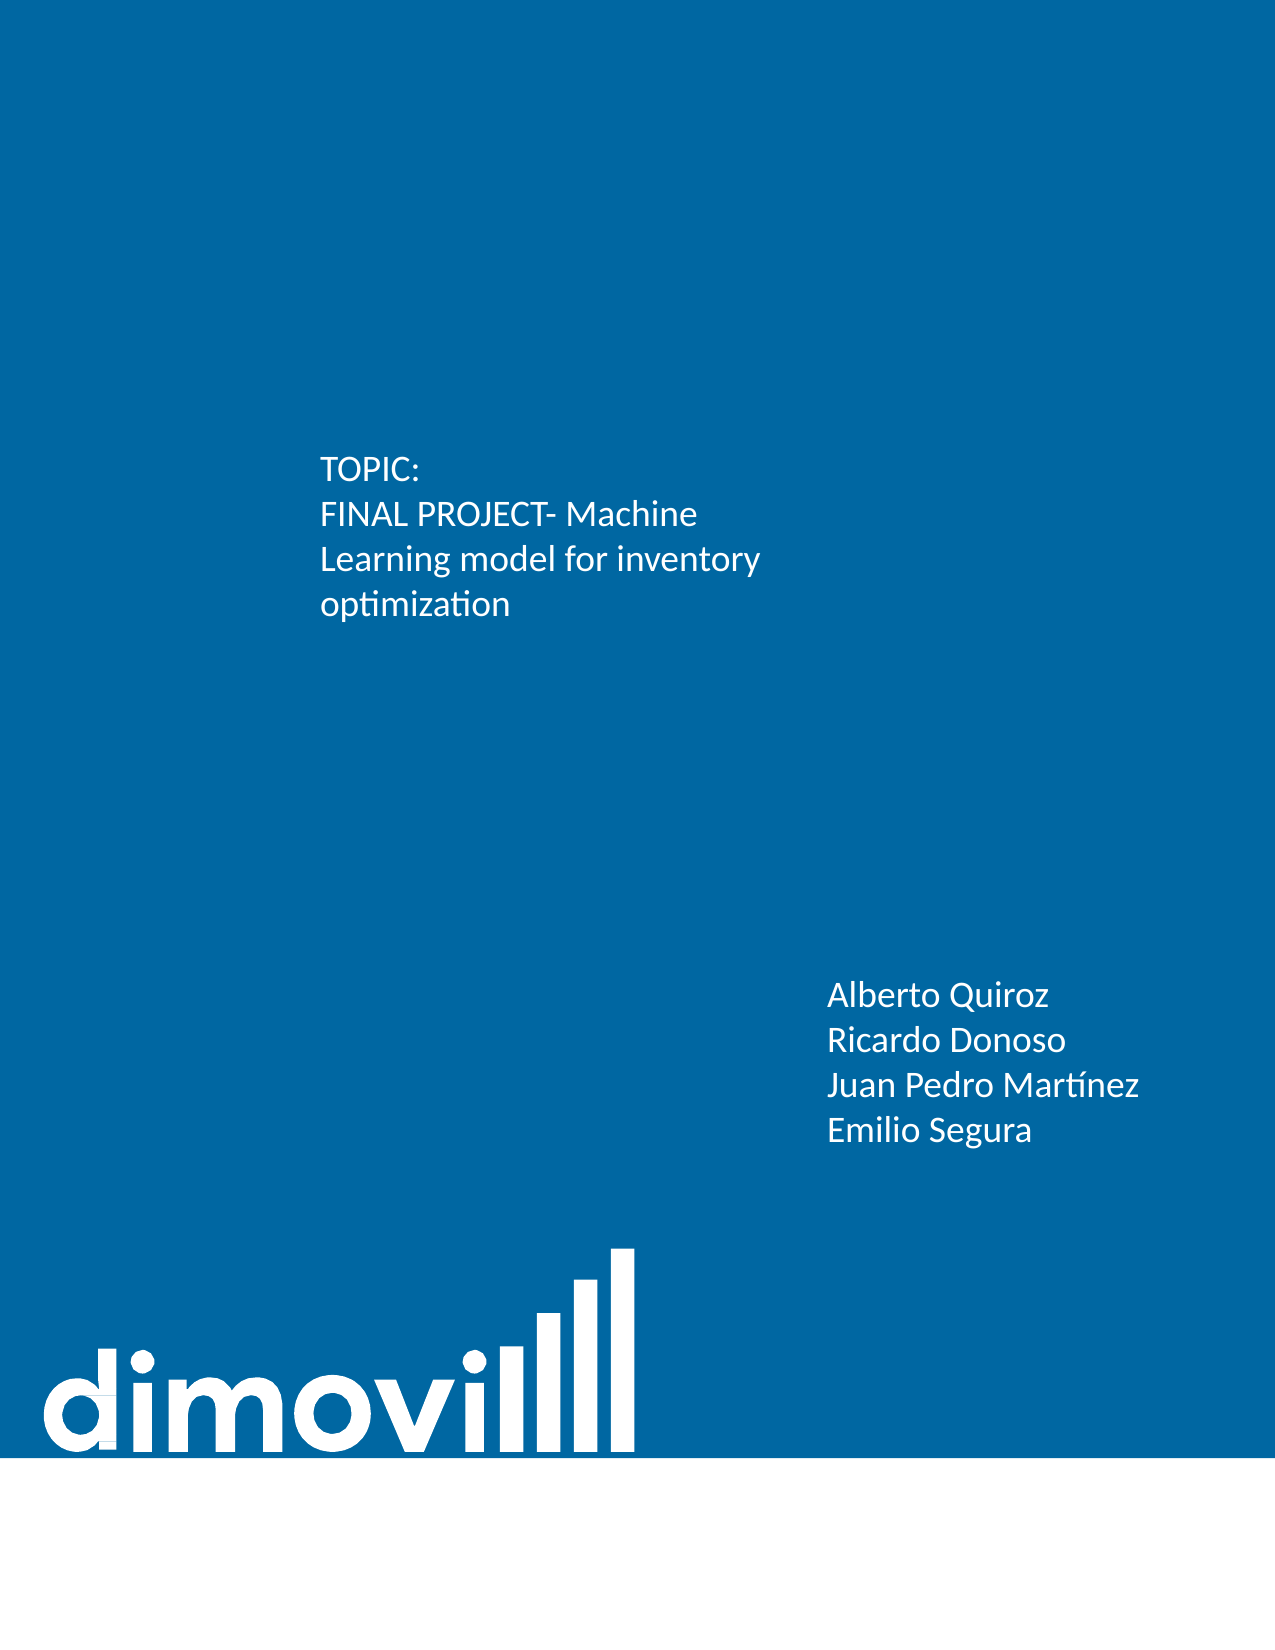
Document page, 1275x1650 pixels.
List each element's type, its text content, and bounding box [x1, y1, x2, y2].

text_box [573, 1279, 598, 1452]
text_box [294, 1374, 371, 1452]
text_box TOPIC: FINAL PROJECT- Machine Learning model for inventory optimization [305, 392, 788, 632]
text_box [130, 1349, 155, 1374]
text_box [43, 1348, 117, 1452]
text_box [499, 1346, 524, 1452]
text_box [536, 1313, 561, 1452]
text_box [133, 1382, 152, 1452]
text_box [610, 1248, 635, 1452]
text_box Alberto Quiroz Ricardo Donoso Juan Pedro Martínez Emilio Segura [812, 962, 1175, 1158]
text_box [374, 1379, 455, 1452]
text_box [462, 1349, 487, 1374]
text_box [465, 1382, 484, 1452]
text_box [0, 0, 1275, 1459]
text_box [168, 1377, 283, 1452]
